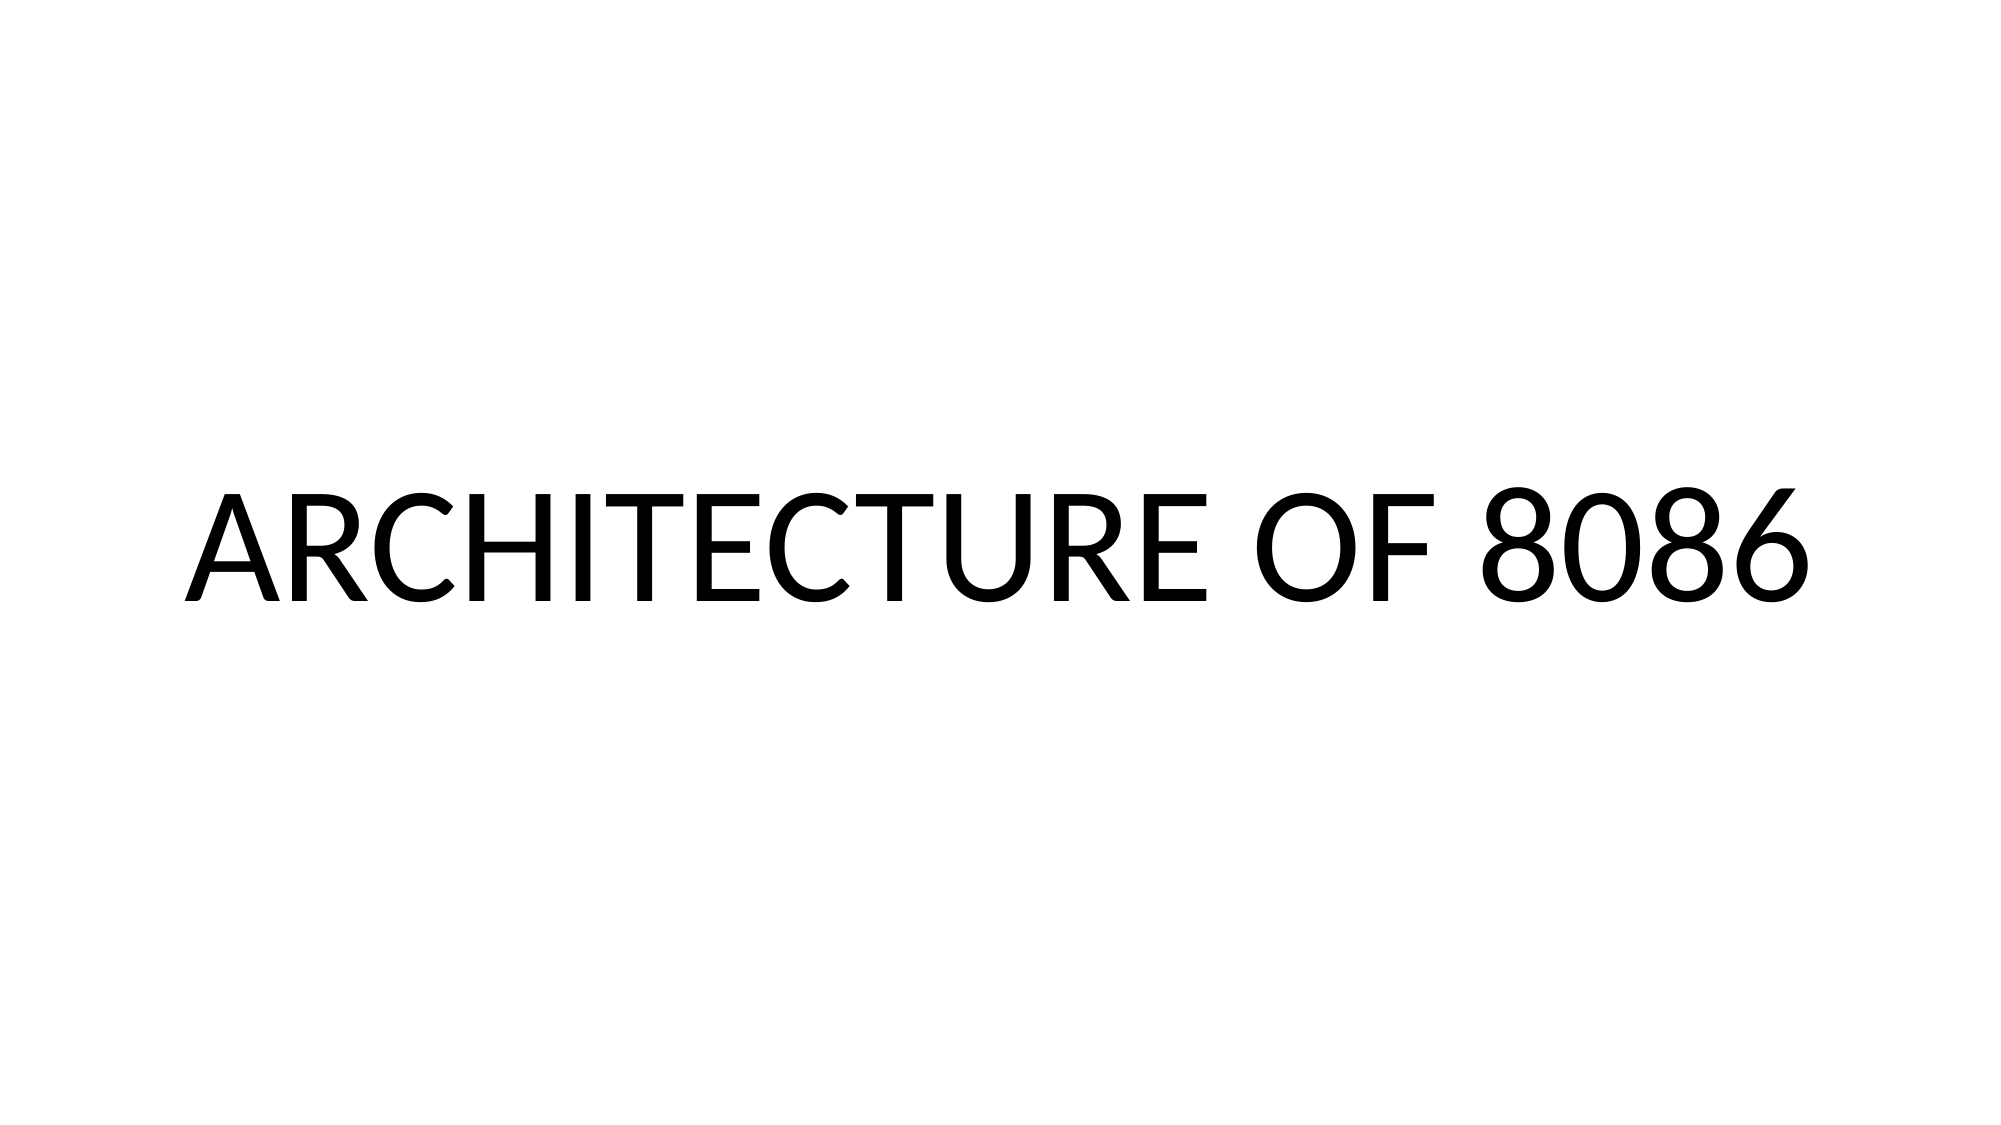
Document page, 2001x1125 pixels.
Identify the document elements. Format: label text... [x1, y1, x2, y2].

text_box ARCHITECTURE OF 8086 [169, 427, 1831, 642]
